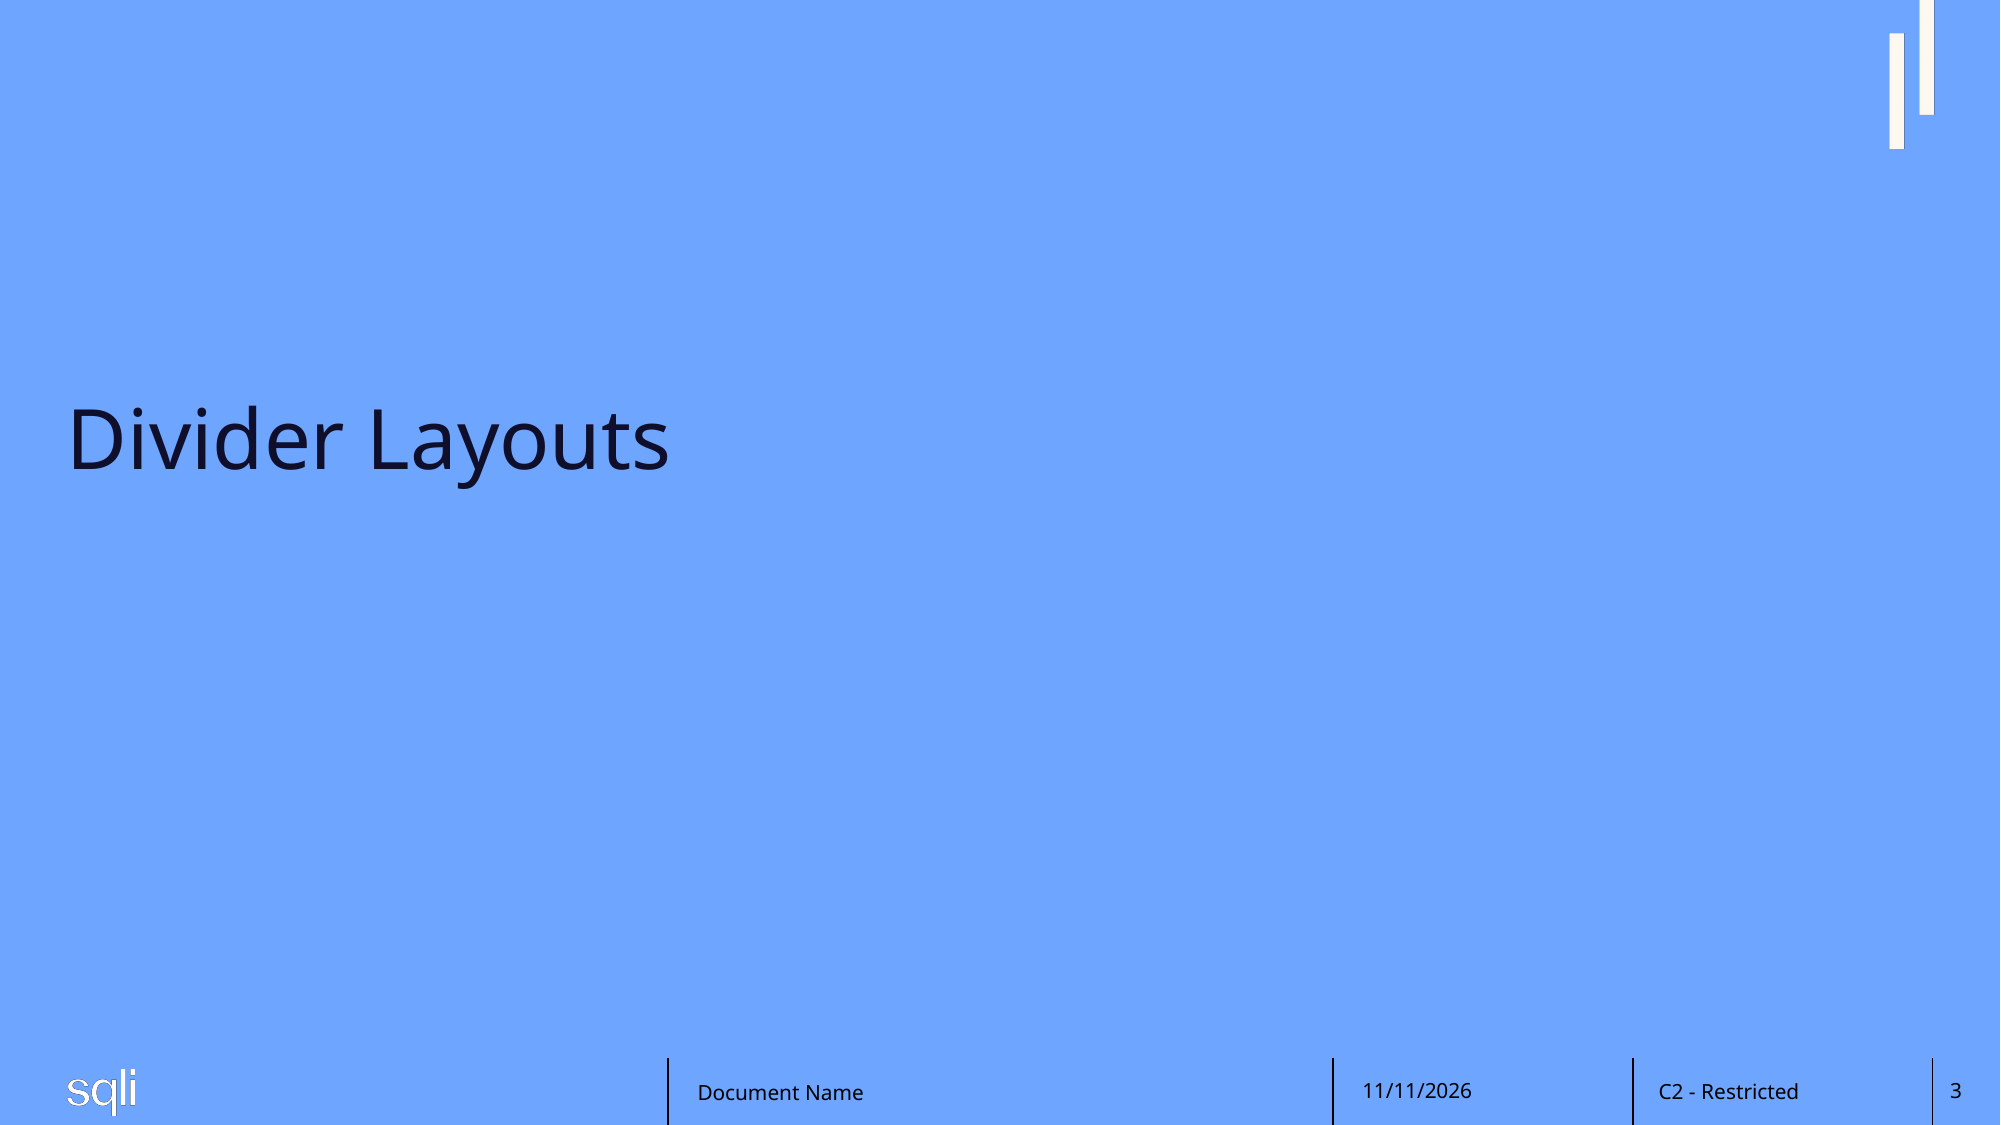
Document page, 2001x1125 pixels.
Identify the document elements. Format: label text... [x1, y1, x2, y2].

picture [1836, 0, 1986, 149]
title Divider Layouts [66, 397, 1544, 811]
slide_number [1333, 1058, 1632, 1125]
footer Document Name [667, 1058, 1333, 1125]
picture [67, 1069, 135, 1116]
slide_number 3 [1932, 1058, 2000, 1125]
